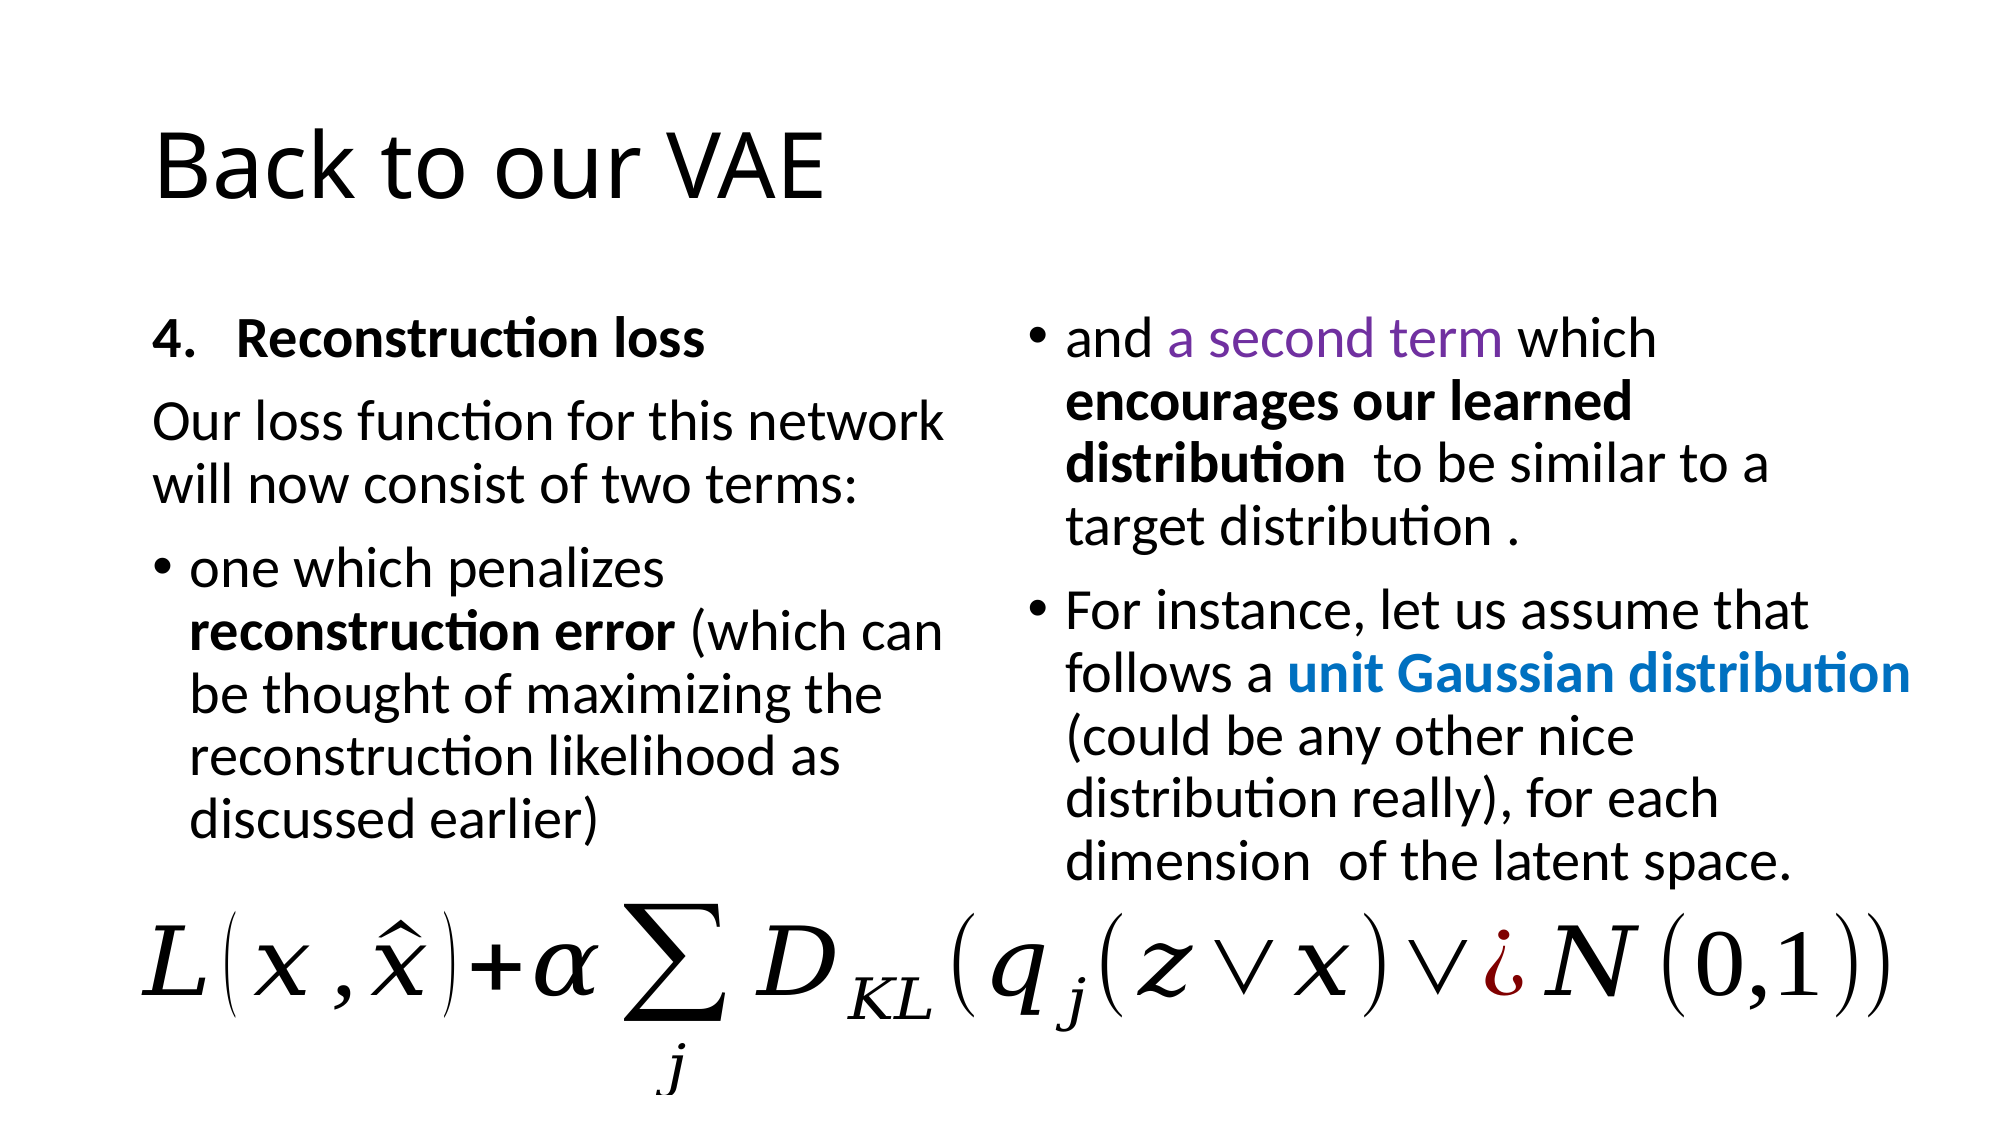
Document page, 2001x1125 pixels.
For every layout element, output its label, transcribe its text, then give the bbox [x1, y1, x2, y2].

list Reconstruction loss Our loss function for this network will now consist of two terms: one which penalizes reconstruction error (which can be thought of maximizing the reconstruction likelihood as discussed earlier) [137, 299, 988, 1014]
title Back to our VAE [137, 59, 1863, 278]
